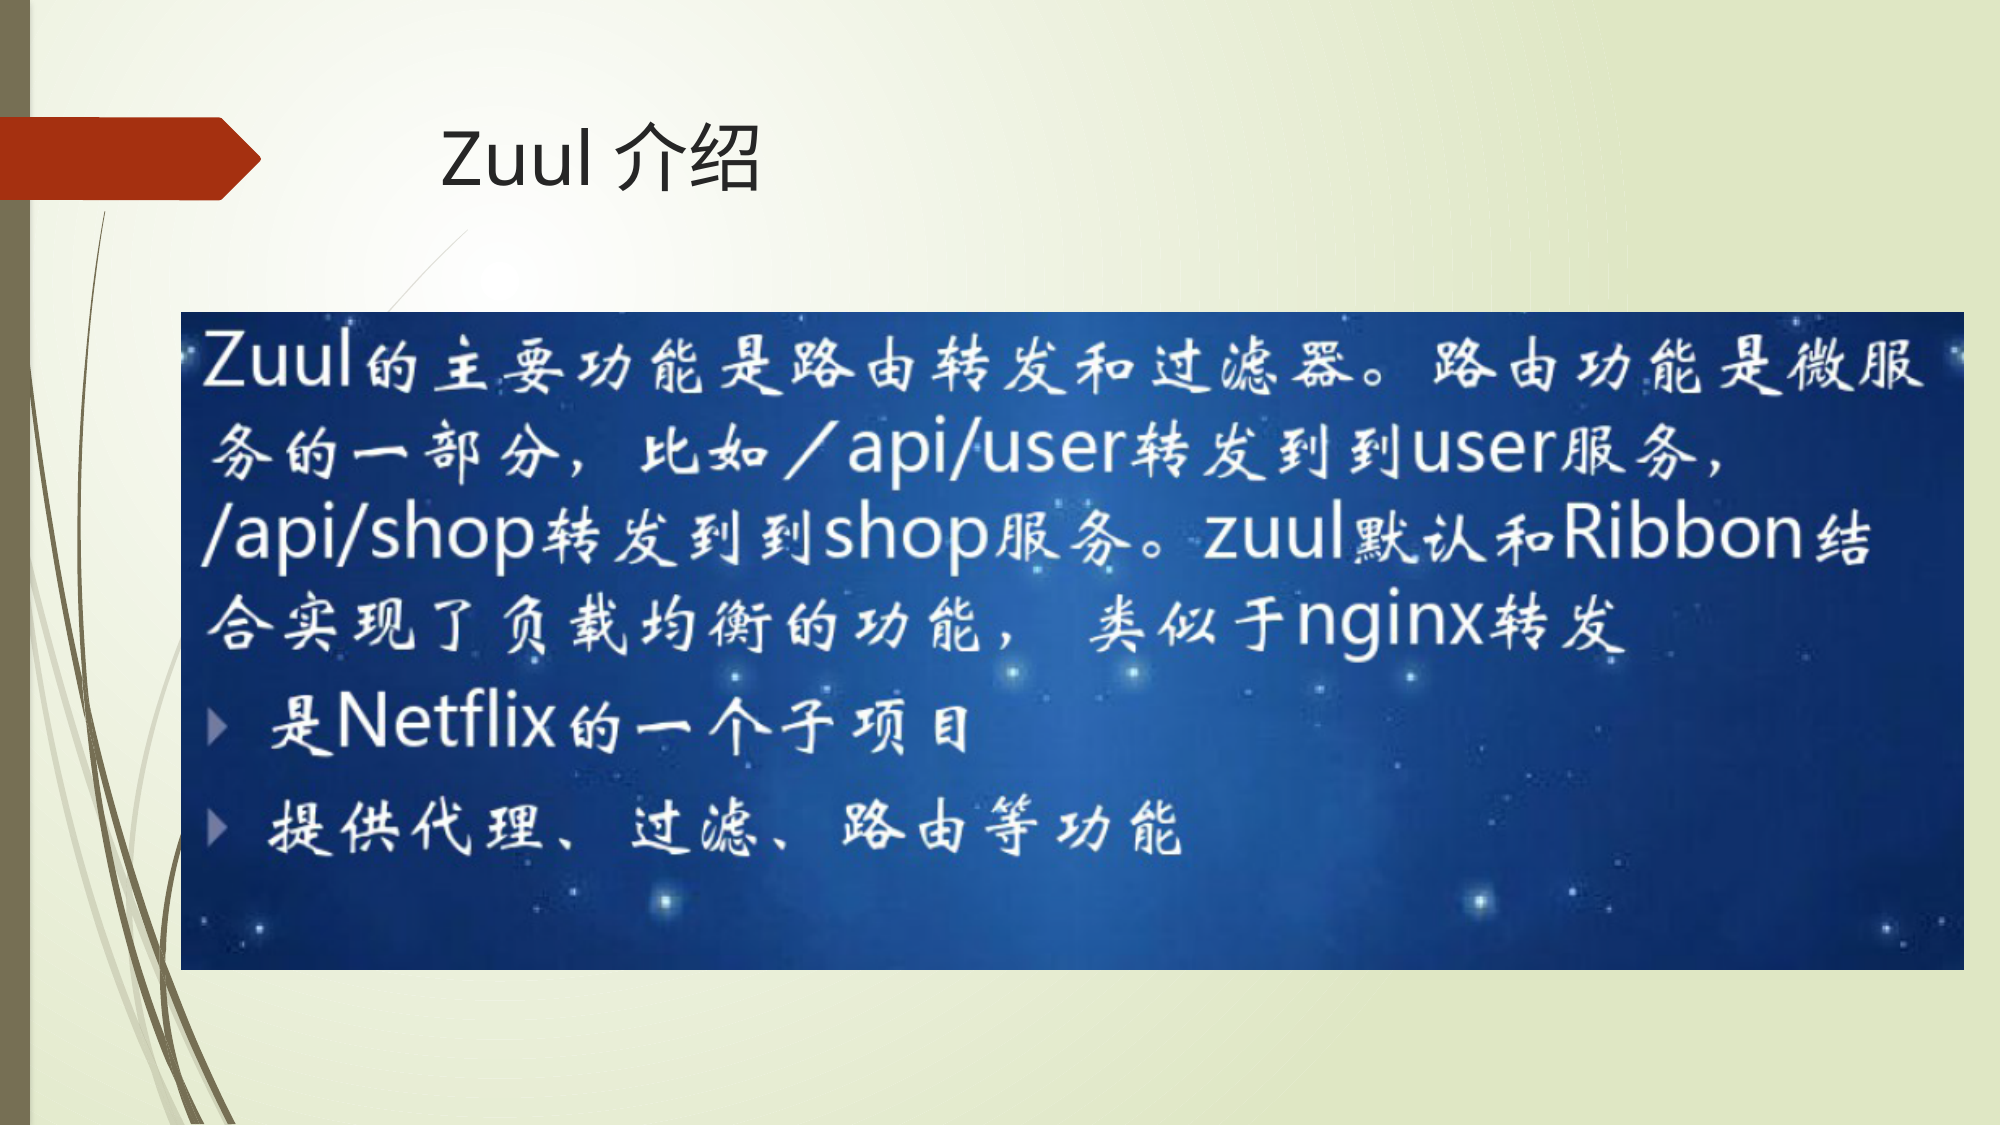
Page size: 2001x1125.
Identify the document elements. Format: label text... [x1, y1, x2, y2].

title Zuul介绍 [425, 102, 1888, 312]
picture [181, 312, 1964, 970]
